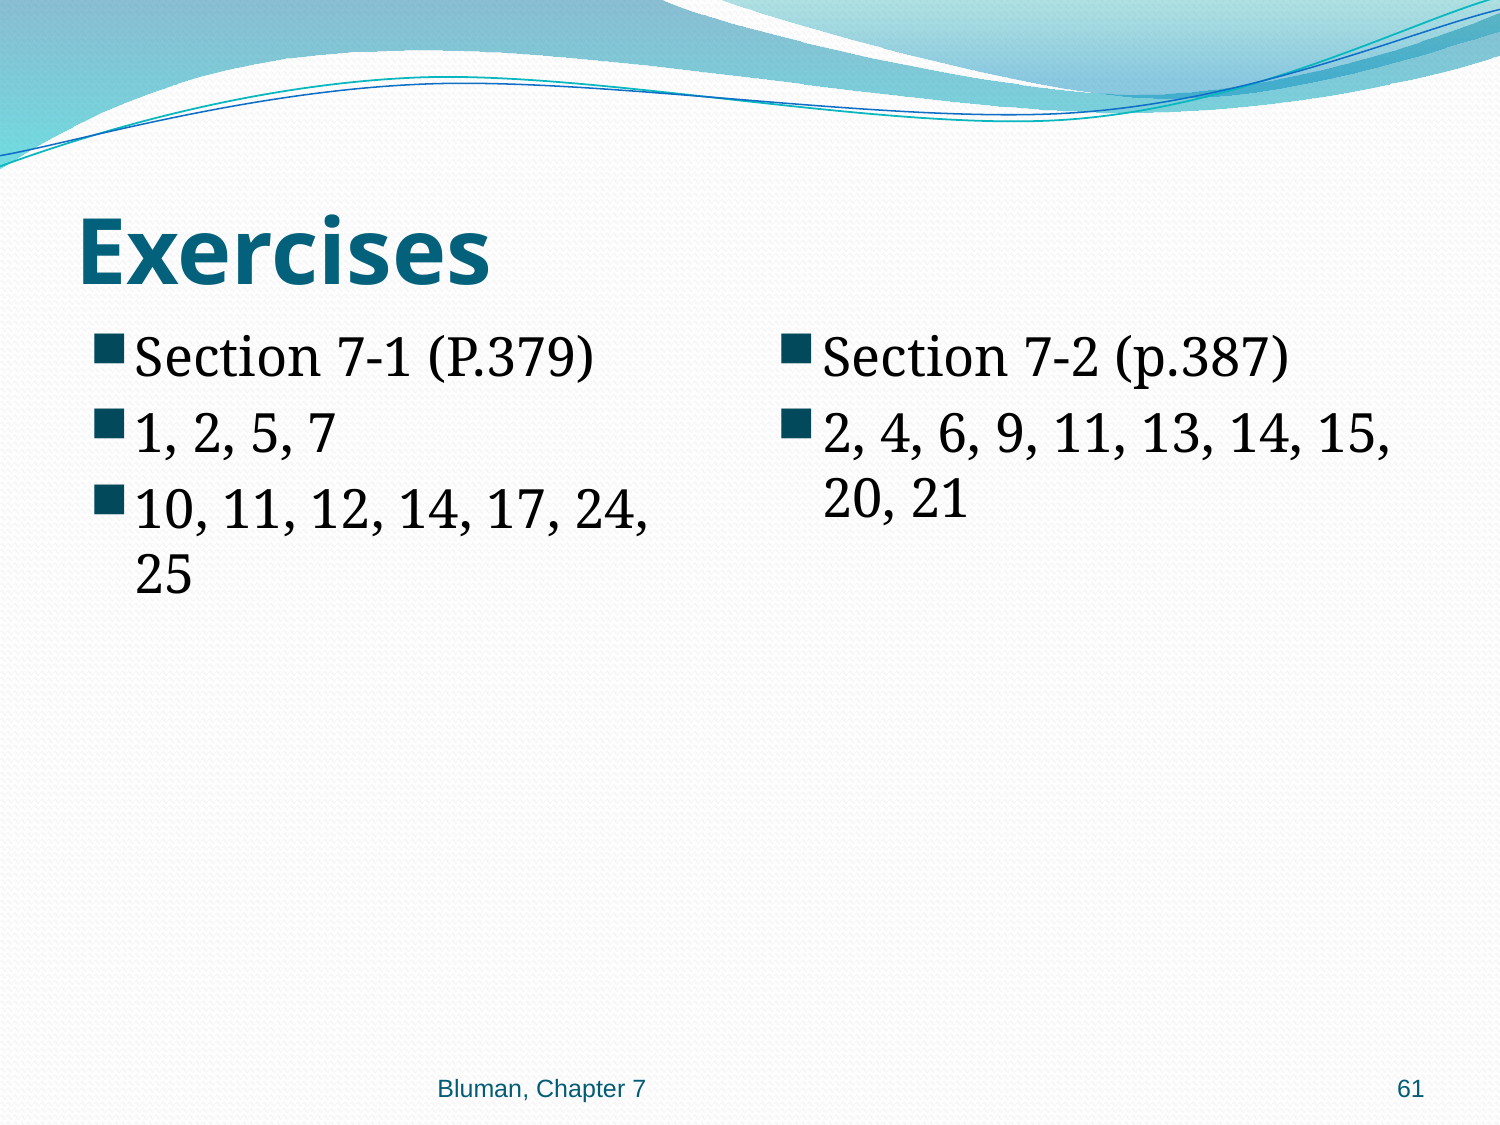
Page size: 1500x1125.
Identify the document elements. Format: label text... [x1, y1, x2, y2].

footer Bluman, Chapter 7 [437, 1042, 988, 1103]
list Section 7-1 (P.379) 1, 2, 5, 7 10, 11, 12, 14, 17, 24, 25 [74, 314, 738, 1043]
list Section 7-2 (p.387) 2, 4, 6, 9, 11, 13, 14, 15, 20, 21 [762, 314, 1426, 1043]
title Exercises [75, 115, 1425, 303]
slide_number 61 [1299, 1042, 1425, 1103]
